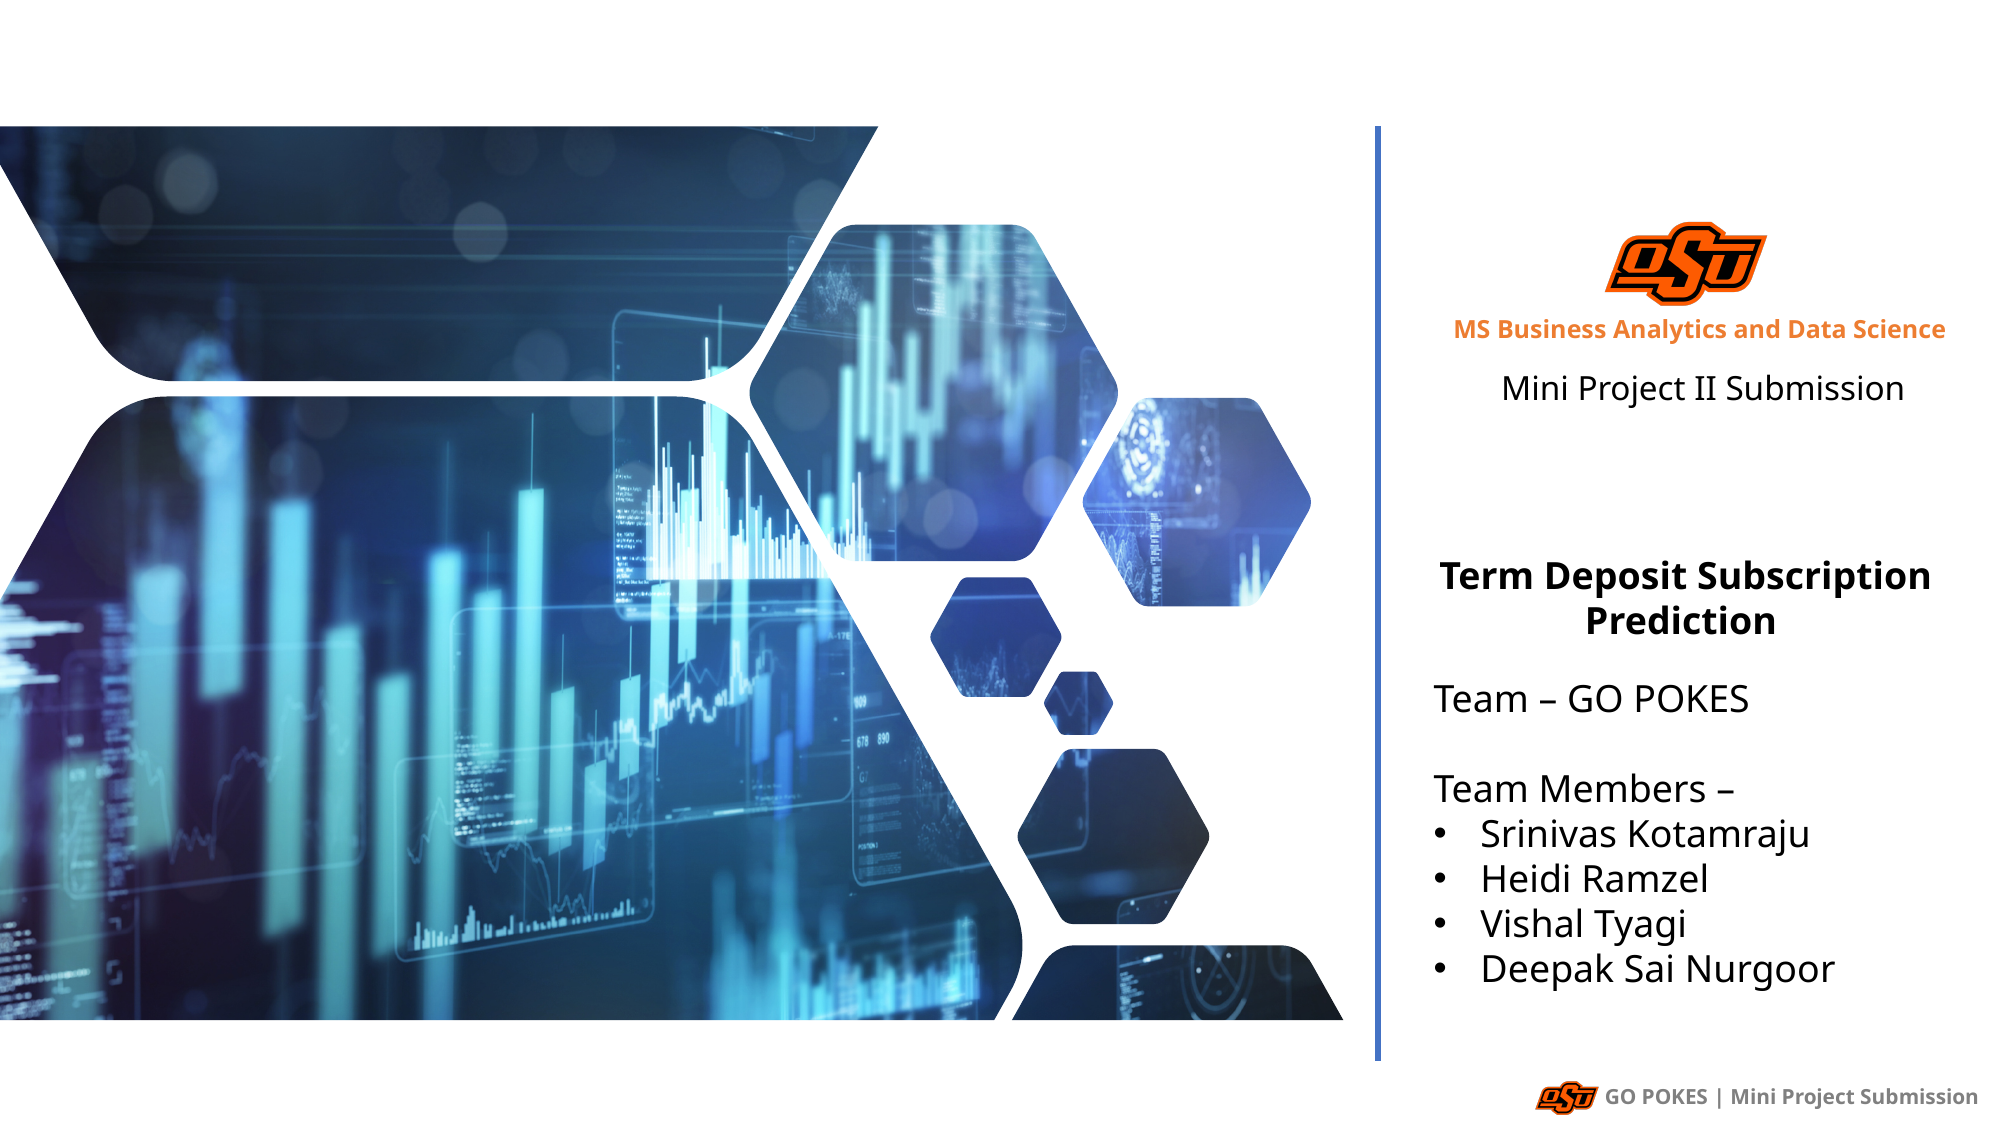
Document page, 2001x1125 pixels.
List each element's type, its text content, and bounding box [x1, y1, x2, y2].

text_box Team – GO POKES Team Members – Srinivas Kotamraju Heidi Ramzel Vishal Tyagi Deepak Sai Nurgoor [1418, 667, 2000, 997]
text_box Term Deposit Subscription Prediction [1395, 544, 1977, 650]
picture [1604, 221, 1768, 306]
picture [1535, 1081, 1599, 1115]
picture [0, 126, 1344, 1021]
text_box Mini Project II Submission [1412, 360, 1994, 415]
text_box MS Business Analytics and Data Science [1412, 306, 1994, 351]
footer GO POKES | Mini Project Submission [1325, 1065, 2000, 1125]
